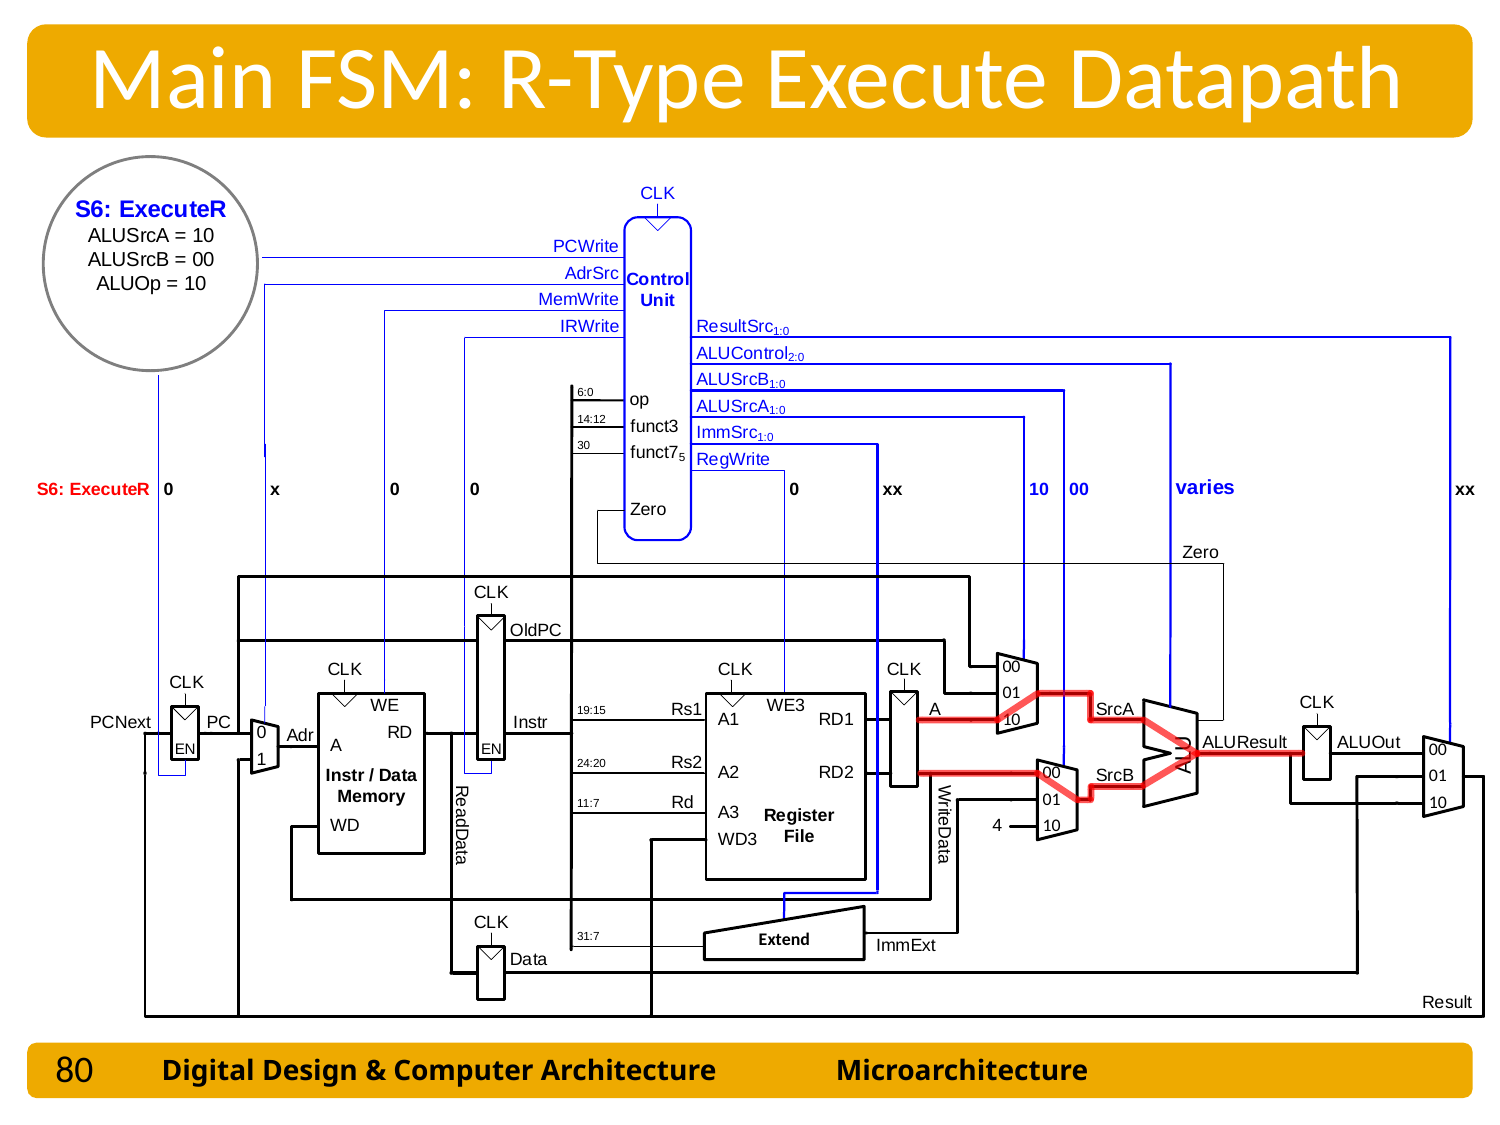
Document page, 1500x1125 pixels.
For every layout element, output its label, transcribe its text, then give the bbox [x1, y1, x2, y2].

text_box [36, 149, 262, 376]
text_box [24, 174, 1488, 1024]
slide_number 80 [40, 1037, 164, 1096]
text_box Main FSM: R-Type Execute Datapath [75, 11, 1450, 134]
